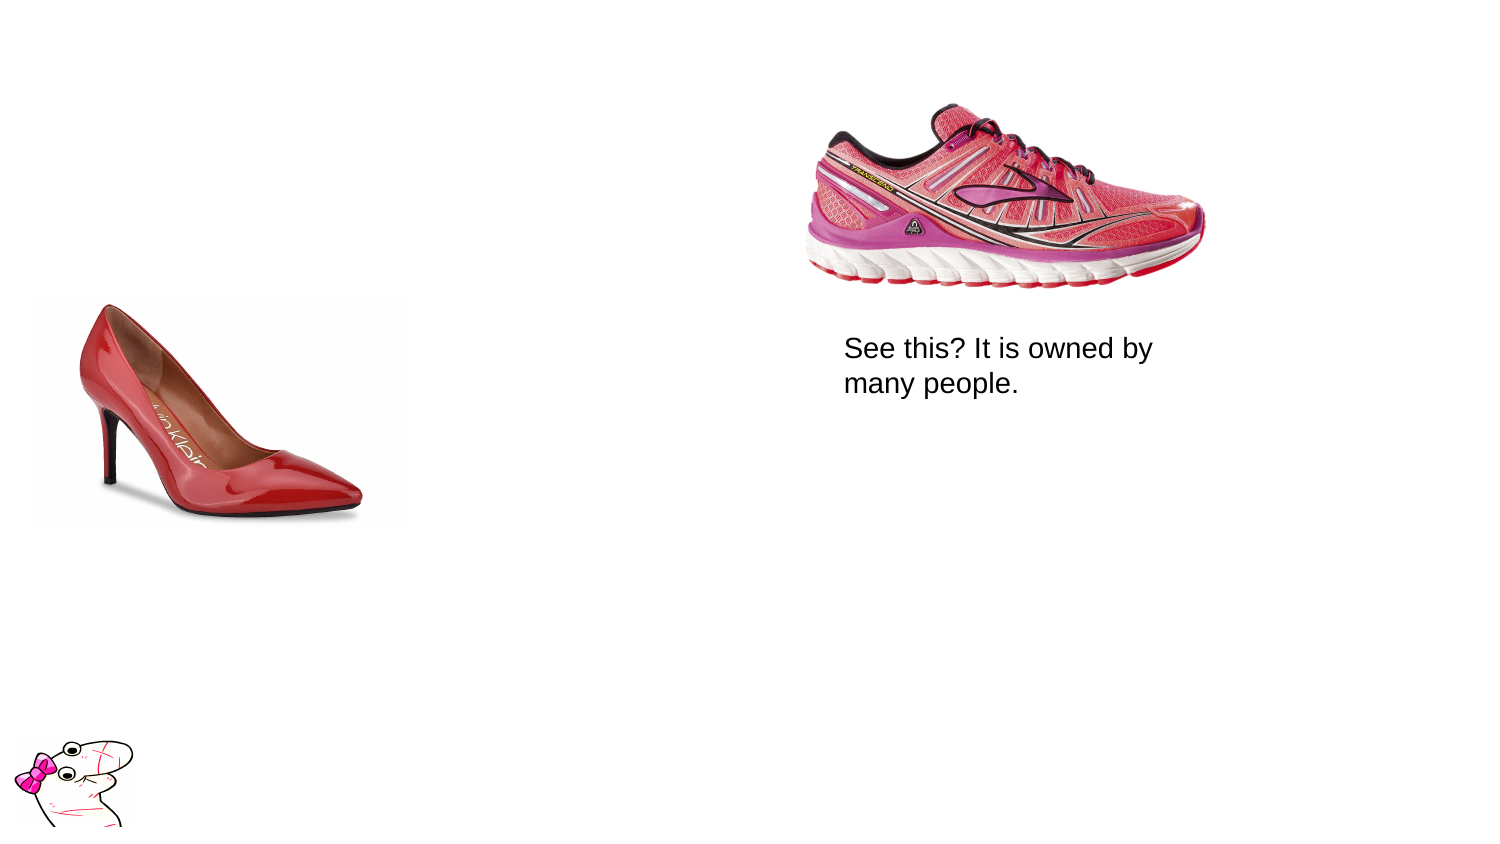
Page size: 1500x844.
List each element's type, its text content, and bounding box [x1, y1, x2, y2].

text_box See this? It is owned by many people. [828, 323, 1219, 415]
picture [13, 739, 134, 827]
picture [773, 81, 1231, 315]
picture [33, 298, 408, 532]
